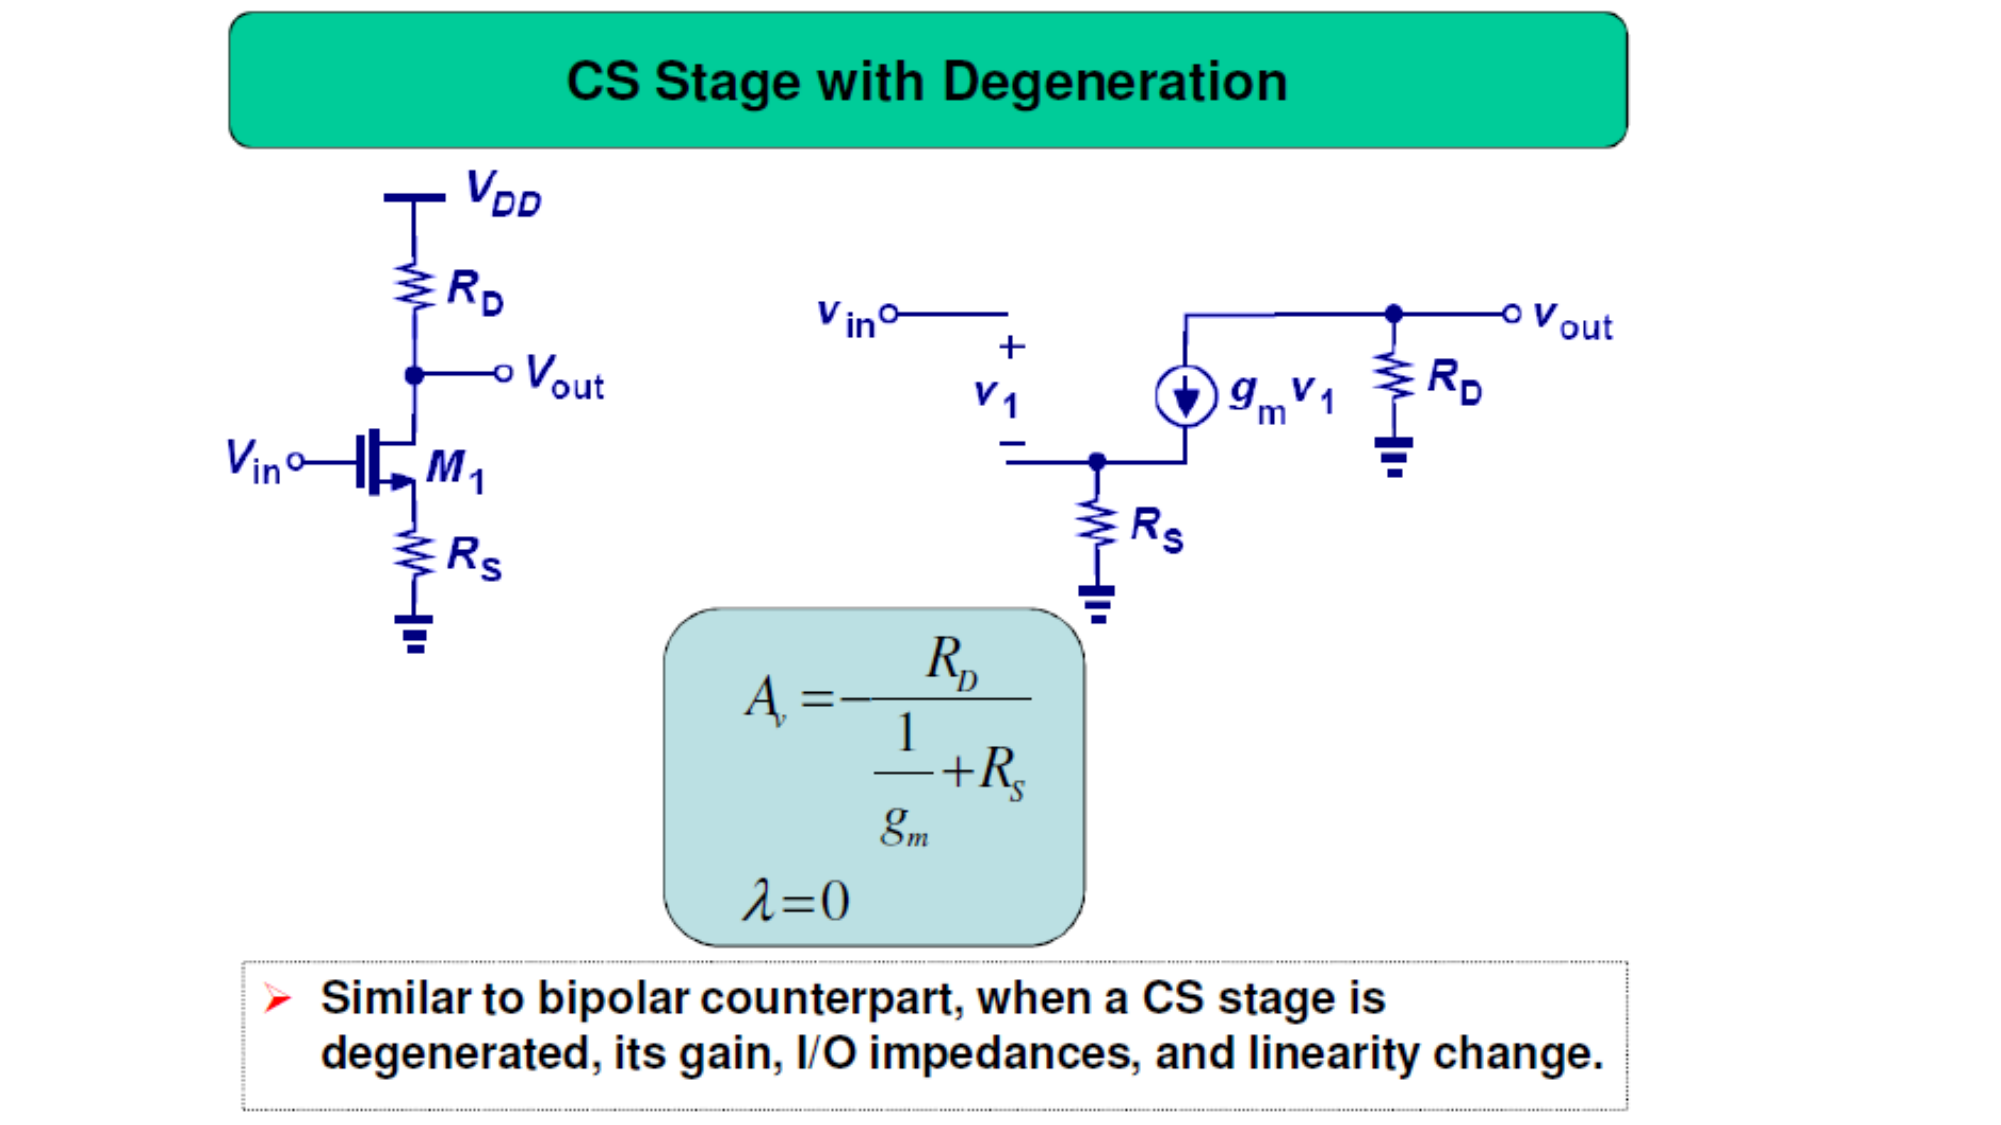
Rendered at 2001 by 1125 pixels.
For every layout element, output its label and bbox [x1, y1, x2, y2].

picture [213, 0, 1646, 1116]
